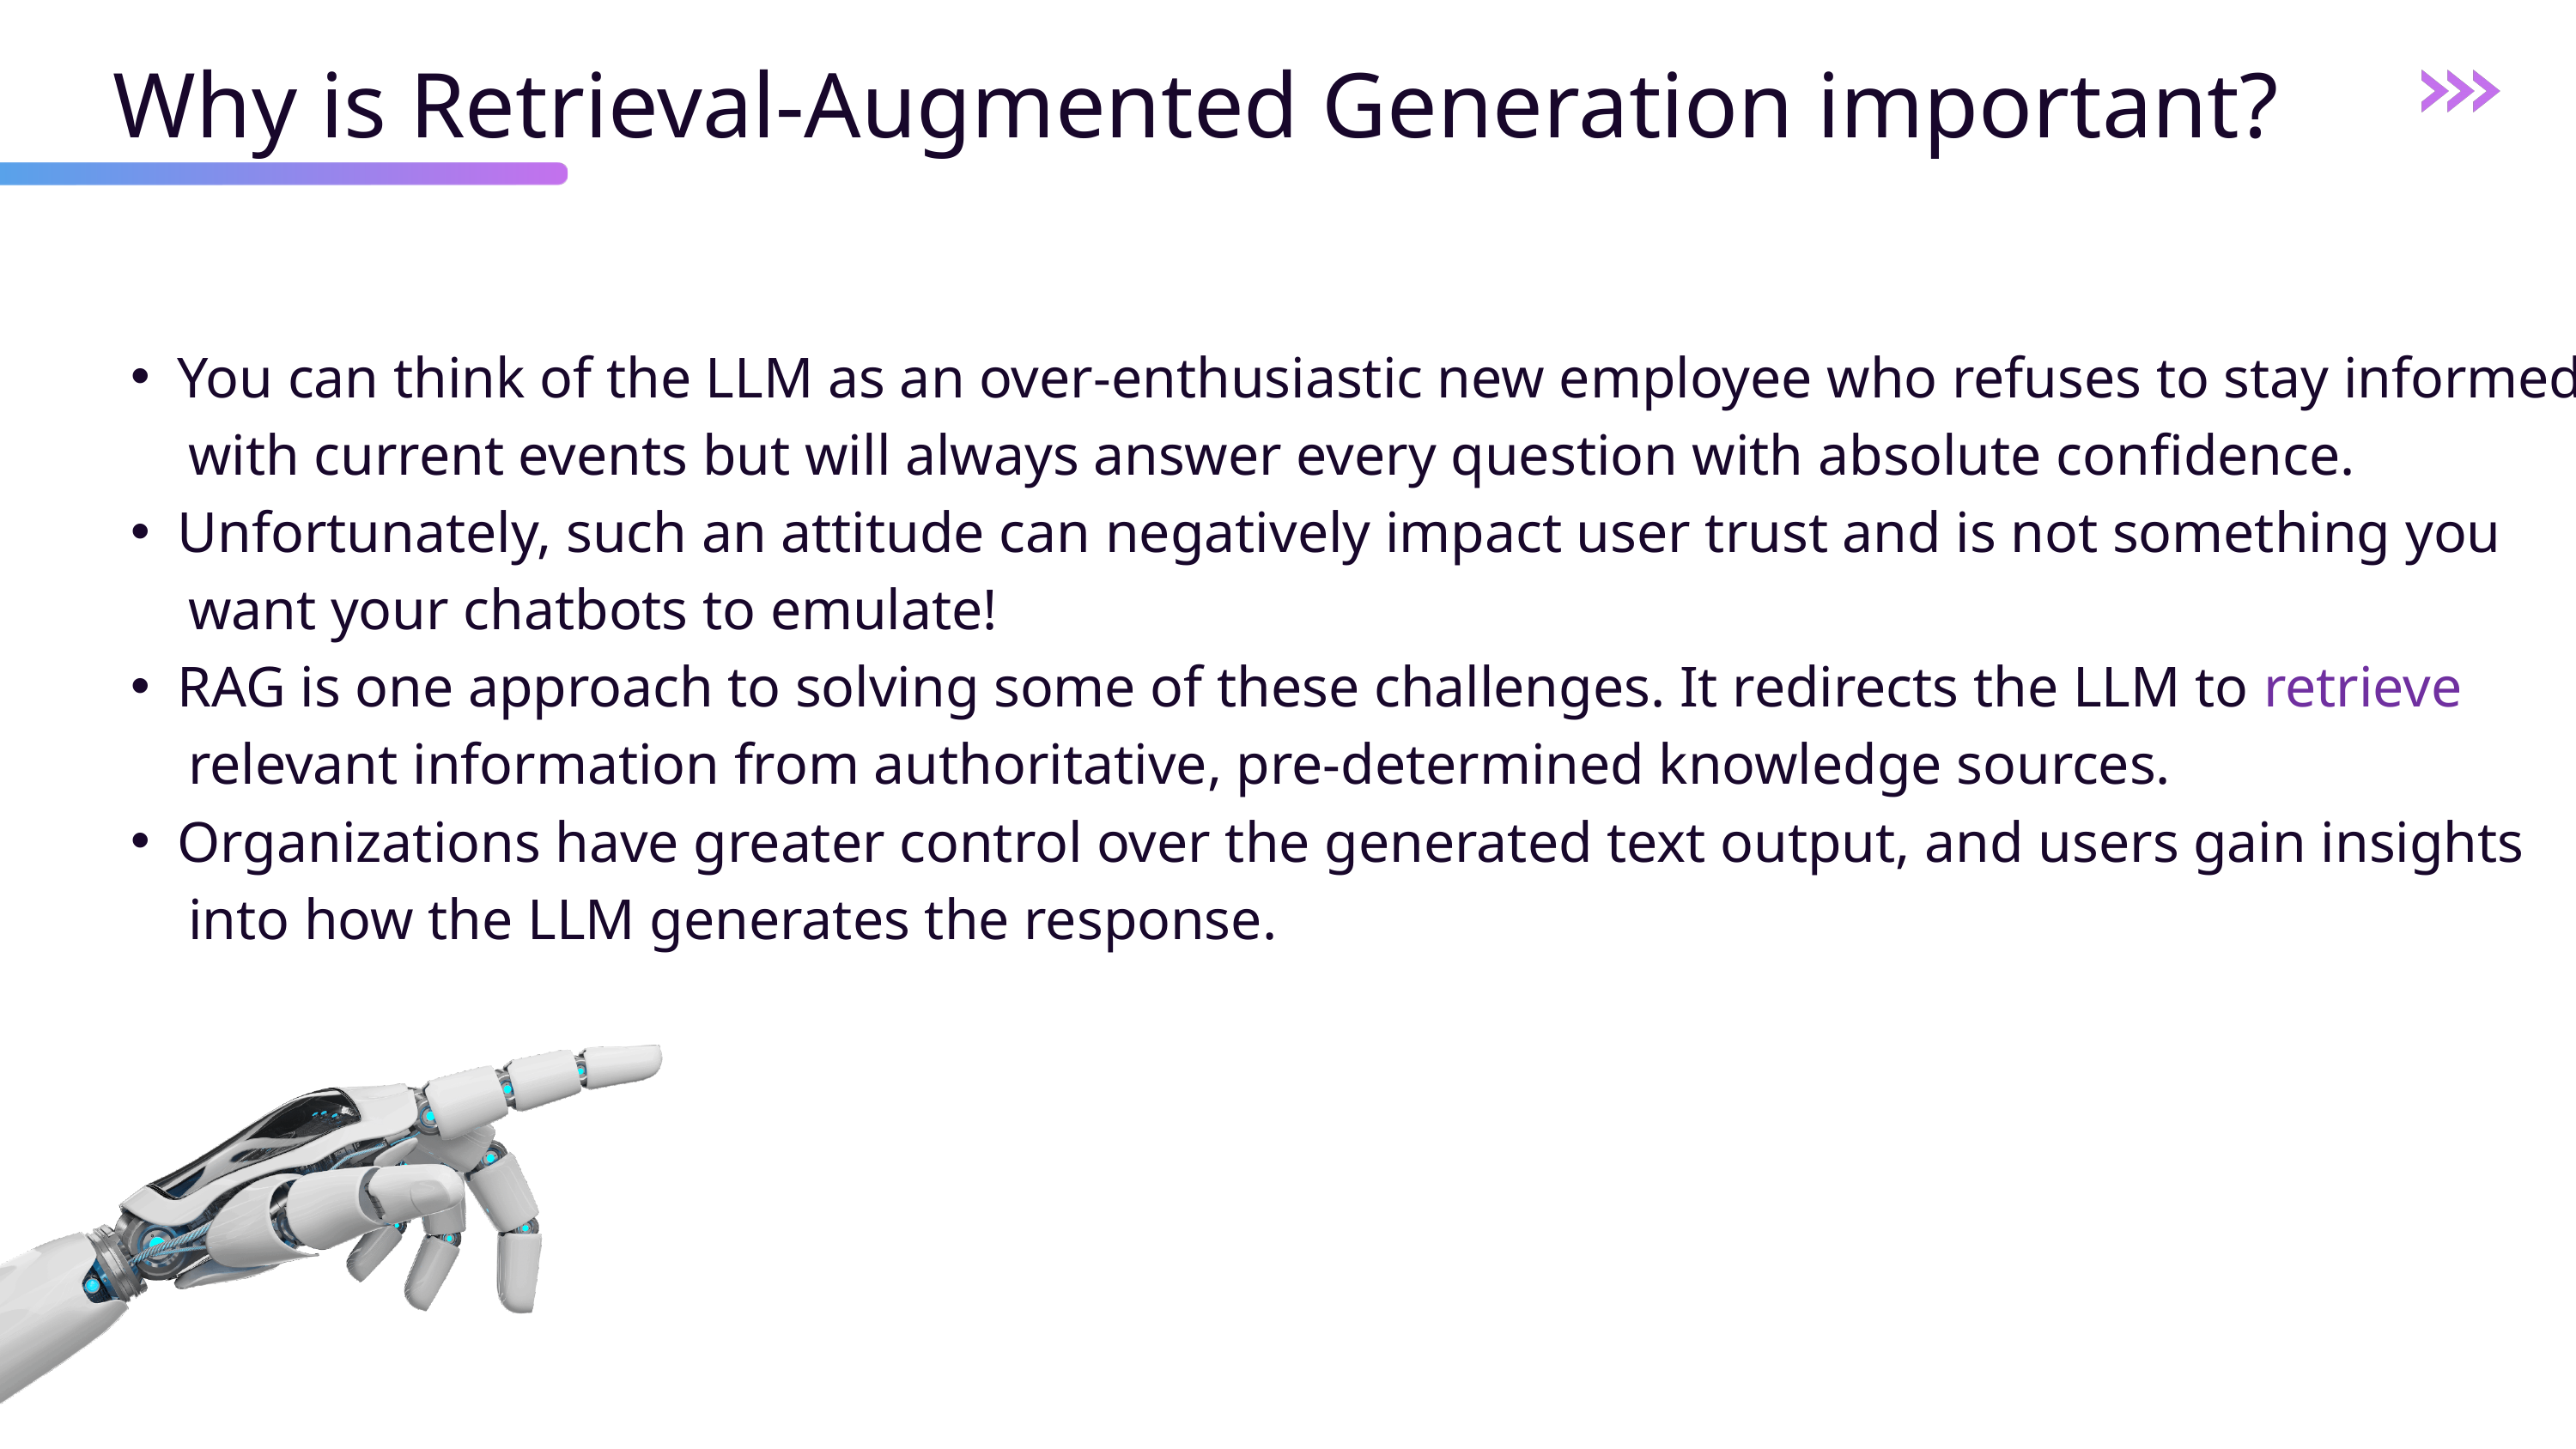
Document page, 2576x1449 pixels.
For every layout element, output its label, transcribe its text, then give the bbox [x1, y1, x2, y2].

text_box You can think of the LLM as an over-enthusiastic new employee who refuses to stay informed with current events but will always answer every question with absolute confidence. Unfortunately, such an attitude can negatively impact user trust and is not something you want your chatbots to emulate! RAG is one approach to solving some of these challenges. It redirects the LLM to retrieve relevant information from authoritative, pre-determined knowledge sources. Organizations have greater control over the generated text output, and users gain insights into how the LLM generates the response. [83, 331, 2576, 951]
text_box Why is Retrieval-Augmented Generation important? [0, 5, 2576, 156]
text_box [0, 162, 568, 185]
picture [0, 1014, 691, 1449]
